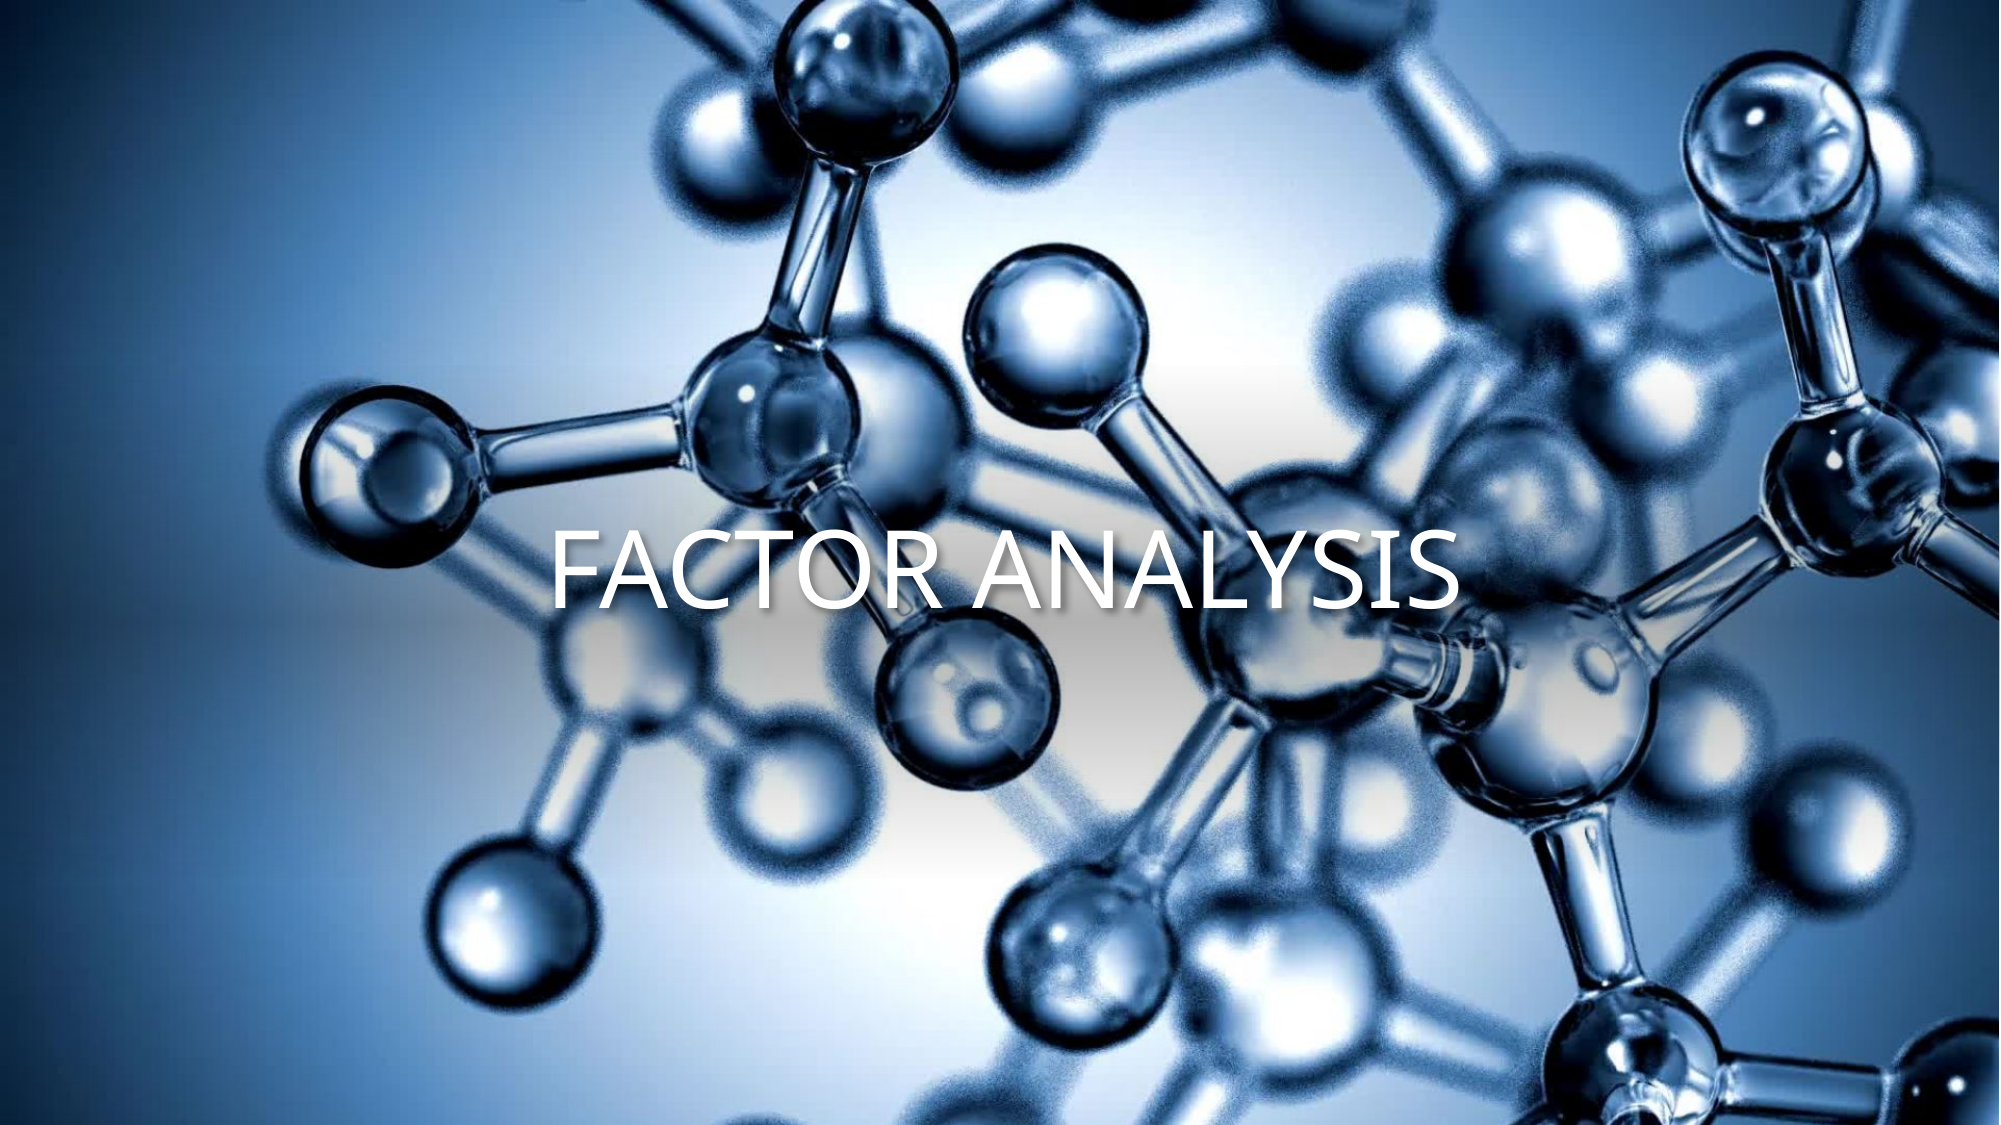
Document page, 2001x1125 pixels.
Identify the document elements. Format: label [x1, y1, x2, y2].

text_box [0, 0, 2000, 1125]
